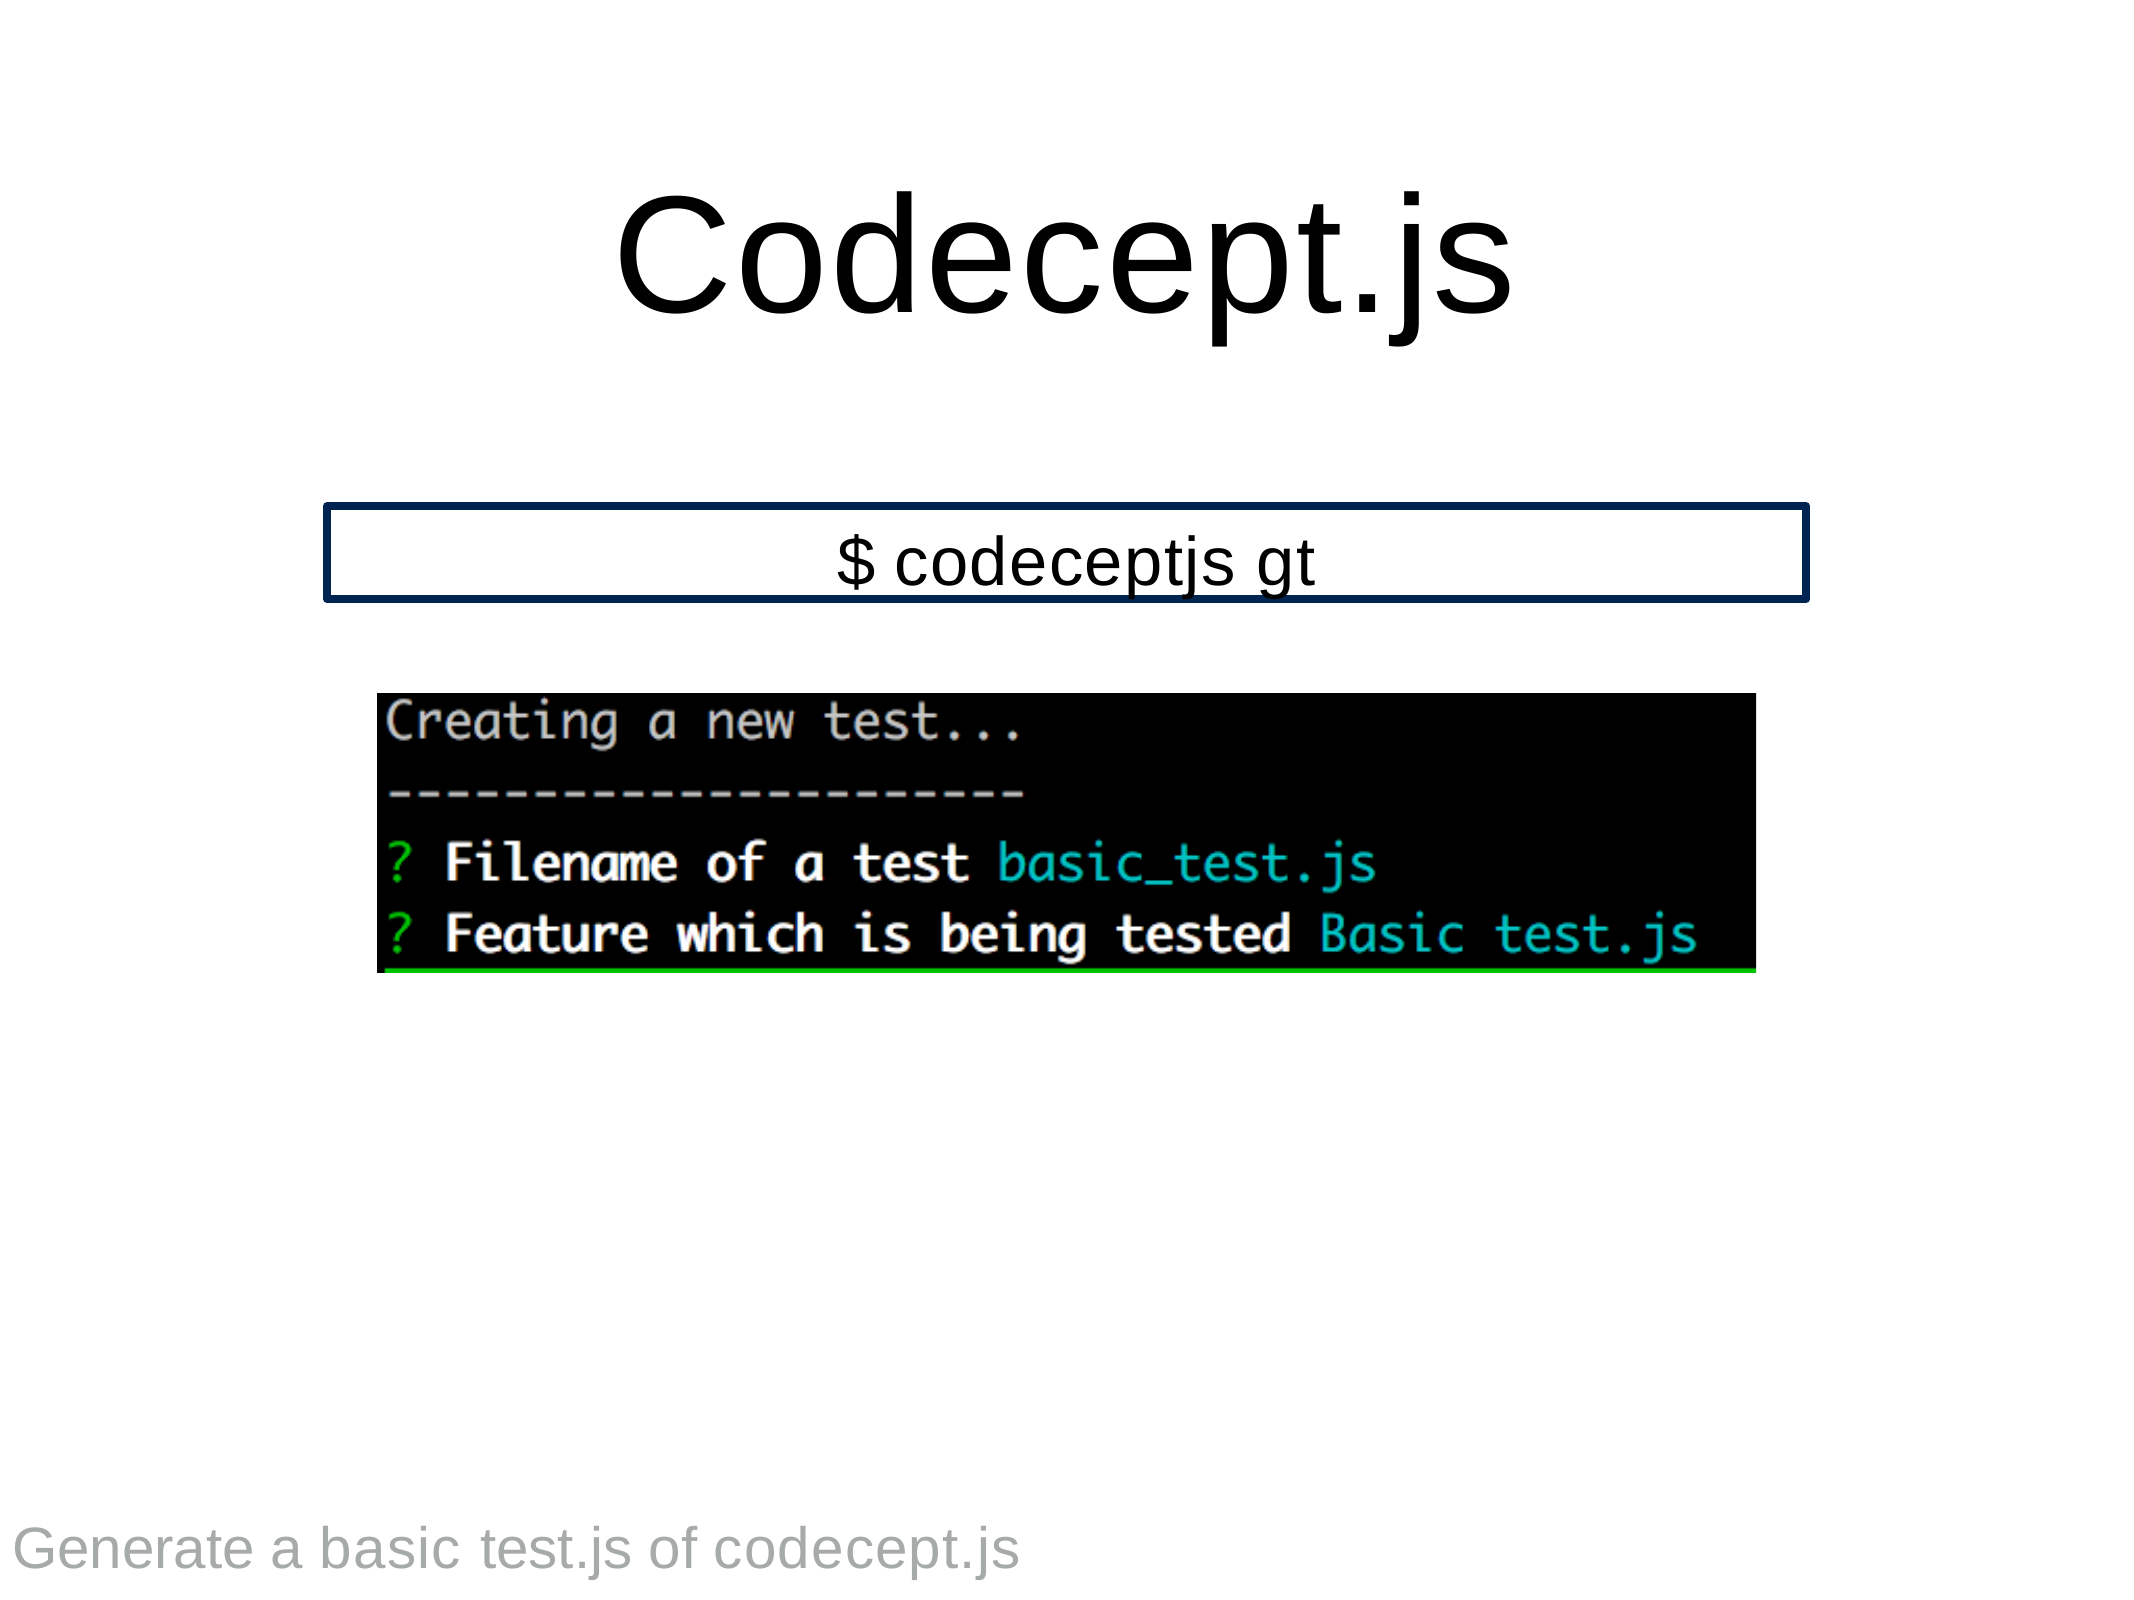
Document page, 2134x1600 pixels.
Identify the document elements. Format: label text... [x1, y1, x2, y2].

text_box [377, 693, 1757, 973]
text_box $ codeceptjs gt [327, 506, 1807, 599]
text_box Codecept.js [610, 143, 1523, 346]
text_box Generate a basic test.js of codecept.js [10, 1508, 1023, 1581]
